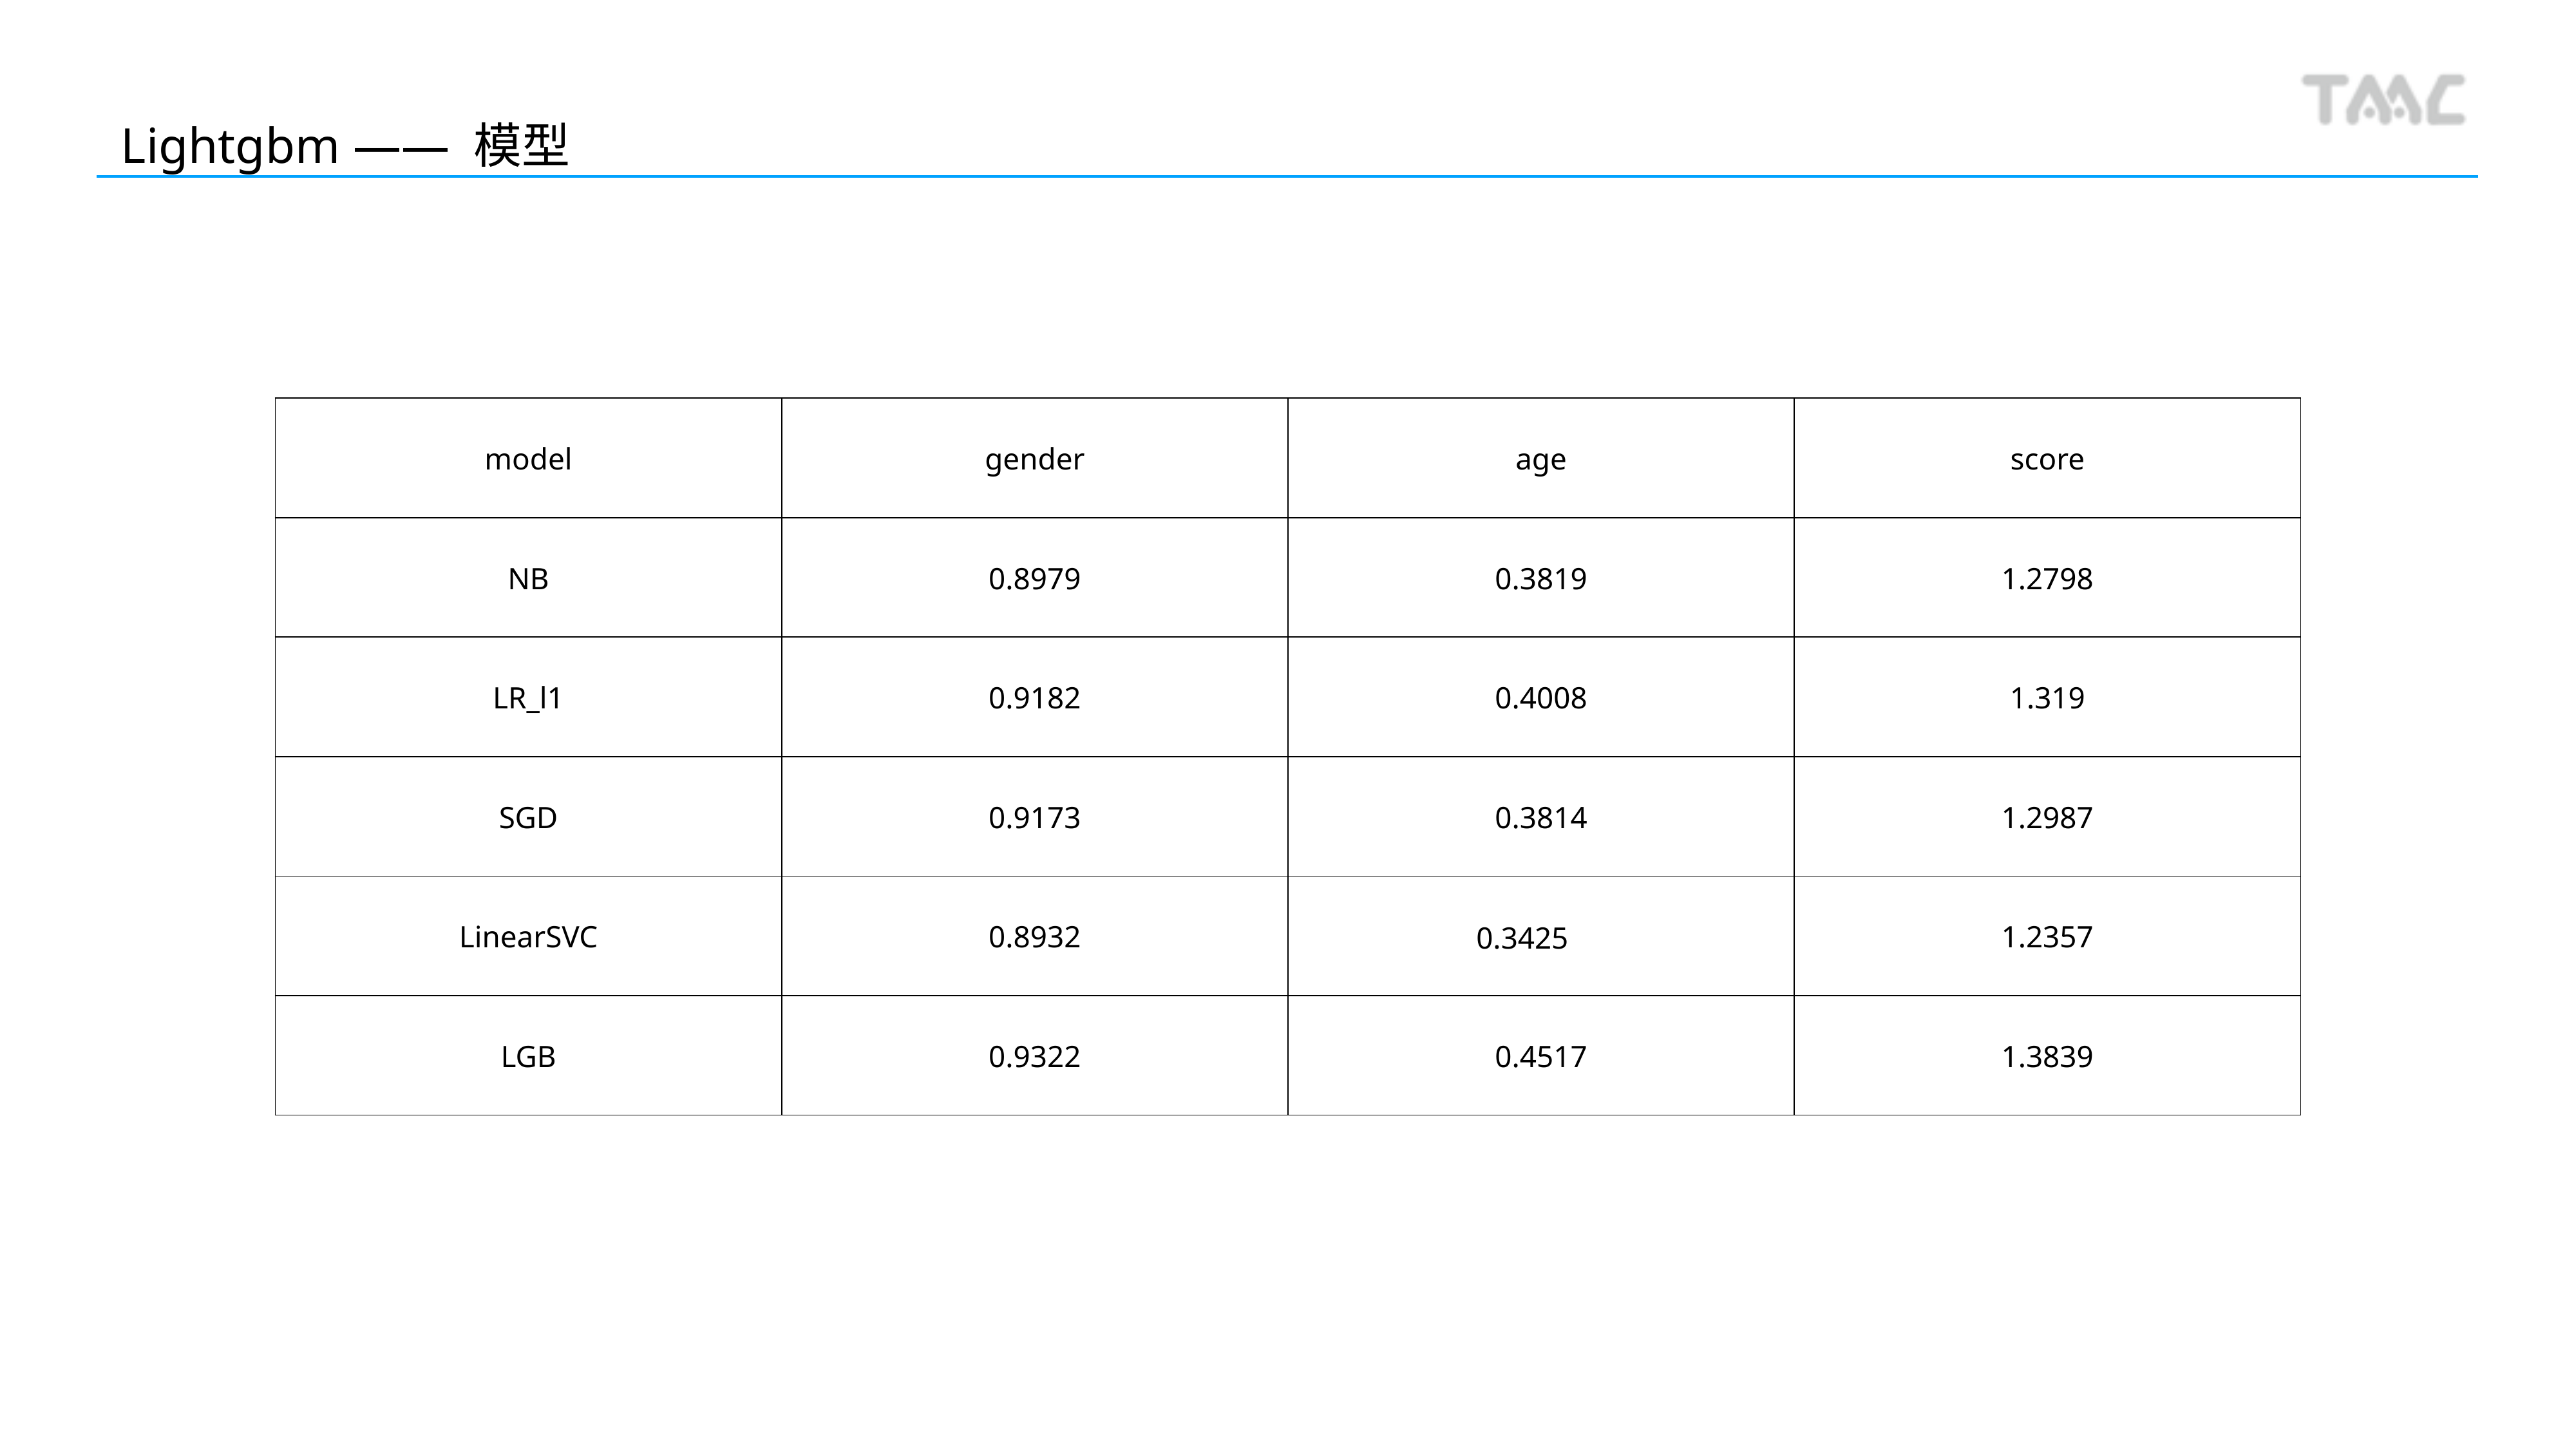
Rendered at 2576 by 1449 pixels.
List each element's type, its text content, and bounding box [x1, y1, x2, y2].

table_cell LR_l1 [276, 638, 781, 756]
table_cell 0.4008 [1289, 638, 1794, 756]
table_cell NB [276, 518, 781, 636]
text_box Lightgbm —— 模型 [113, 108, 2202, 181]
table_header score [1795, 399, 2300, 517]
table_cell 0.8979 [782, 518, 1287, 636]
table_cell 0.3425 [1289, 876, 1794, 995]
table_cell 0.4517 [1289, 996, 1794, 1115]
table_cell 0.3819 [1289, 518, 1794, 636]
table_cell 0.9182 [782, 638, 1287, 756]
table_header model [276, 399, 781, 517]
table_cell 1.2798 [1795, 518, 2300, 636]
table_cell LinearSVC [276, 876, 781, 995]
table_cell 0.3814 [1289, 757, 1794, 876]
table_cell 0.8932 [782, 876, 1287, 995]
table_header gender [782, 399, 1287, 517]
table_cell LGB [276, 996, 781, 1115]
table_cell 1.2987 [1795, 757, 2300, 876]
table_cell SGD [276, 757, 781, 876]
table_cell 1.3839 [1795, 996, 2300, 1115]
table_cell 0.9322 [782, 996, 1287, 1115]
table_cell 1.2357 [1795, 876, 2300, 995]
table_header age [1289, 399, 1794, 517]
table_cell 1.319 [1795, 638, 2300, 756]
table_cell 0.9173 [782, 757, 1287, 876]
picture [2278, 37, 2510, 147]
